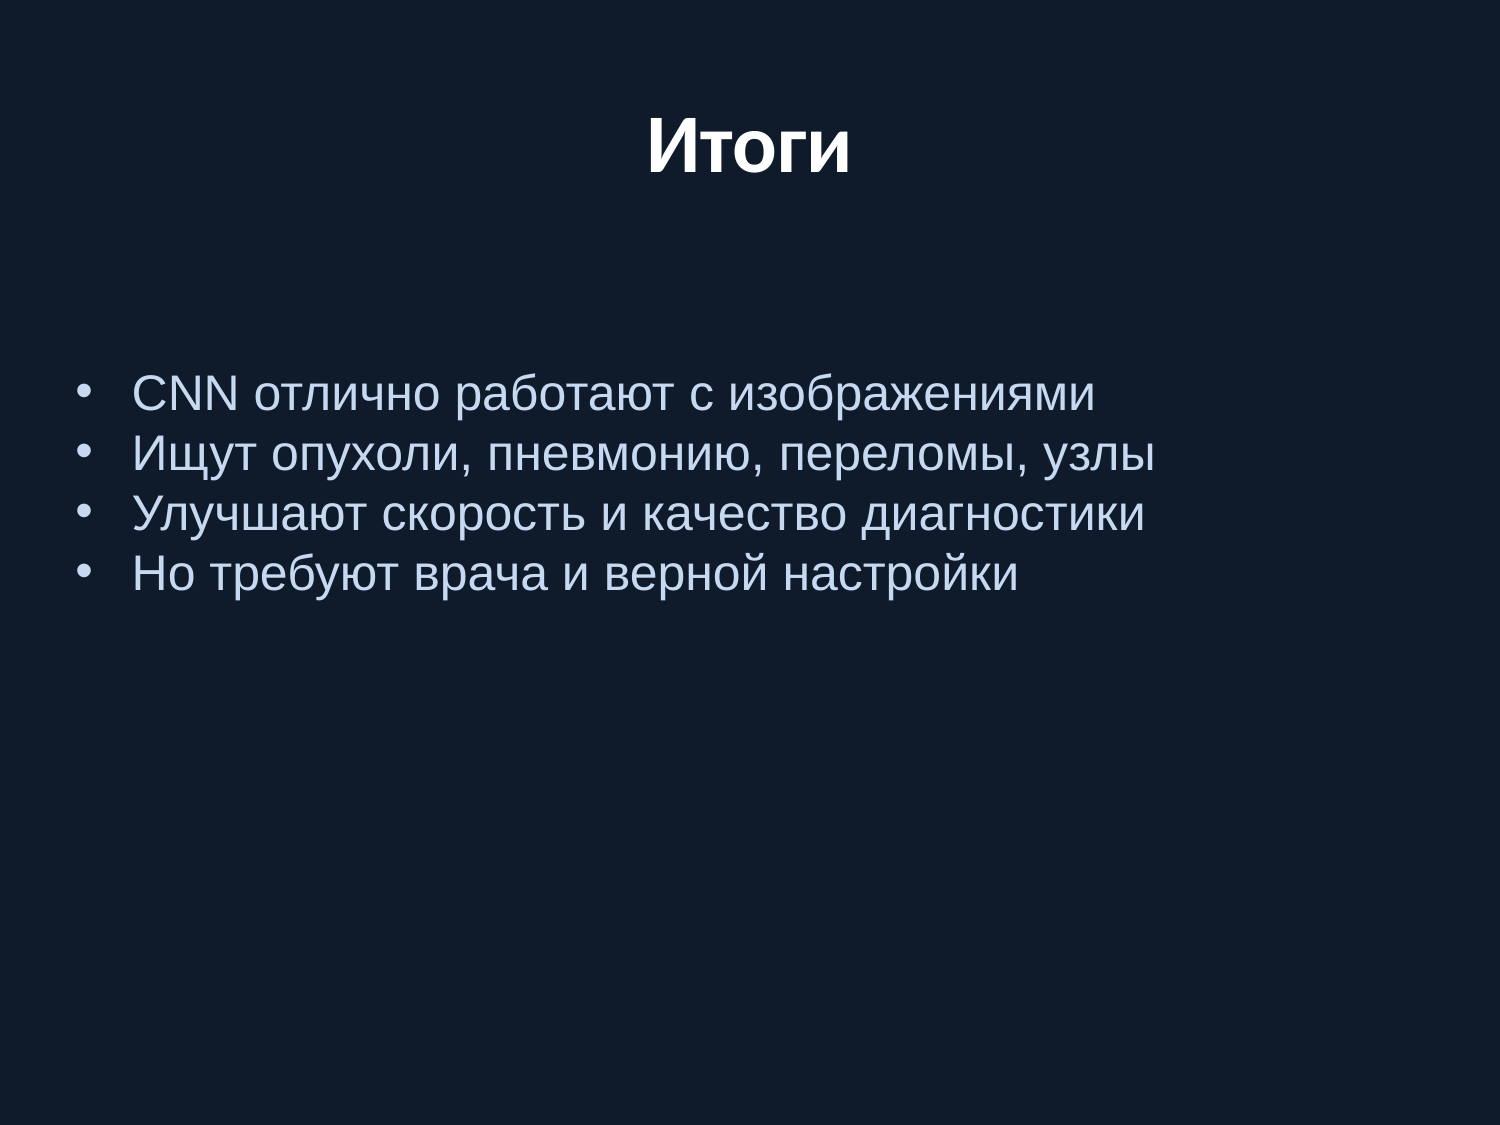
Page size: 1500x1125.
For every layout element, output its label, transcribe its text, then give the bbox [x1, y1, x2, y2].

title Итоги [75, 45, 1425, 233]
list CNN отлично работают с изображениями Ищут опухоли, пневмонию, переломы, узлы Улучшают скорость и качество диагностики Но требуют врача и верной настройки [60, 154, 1181, 807]
